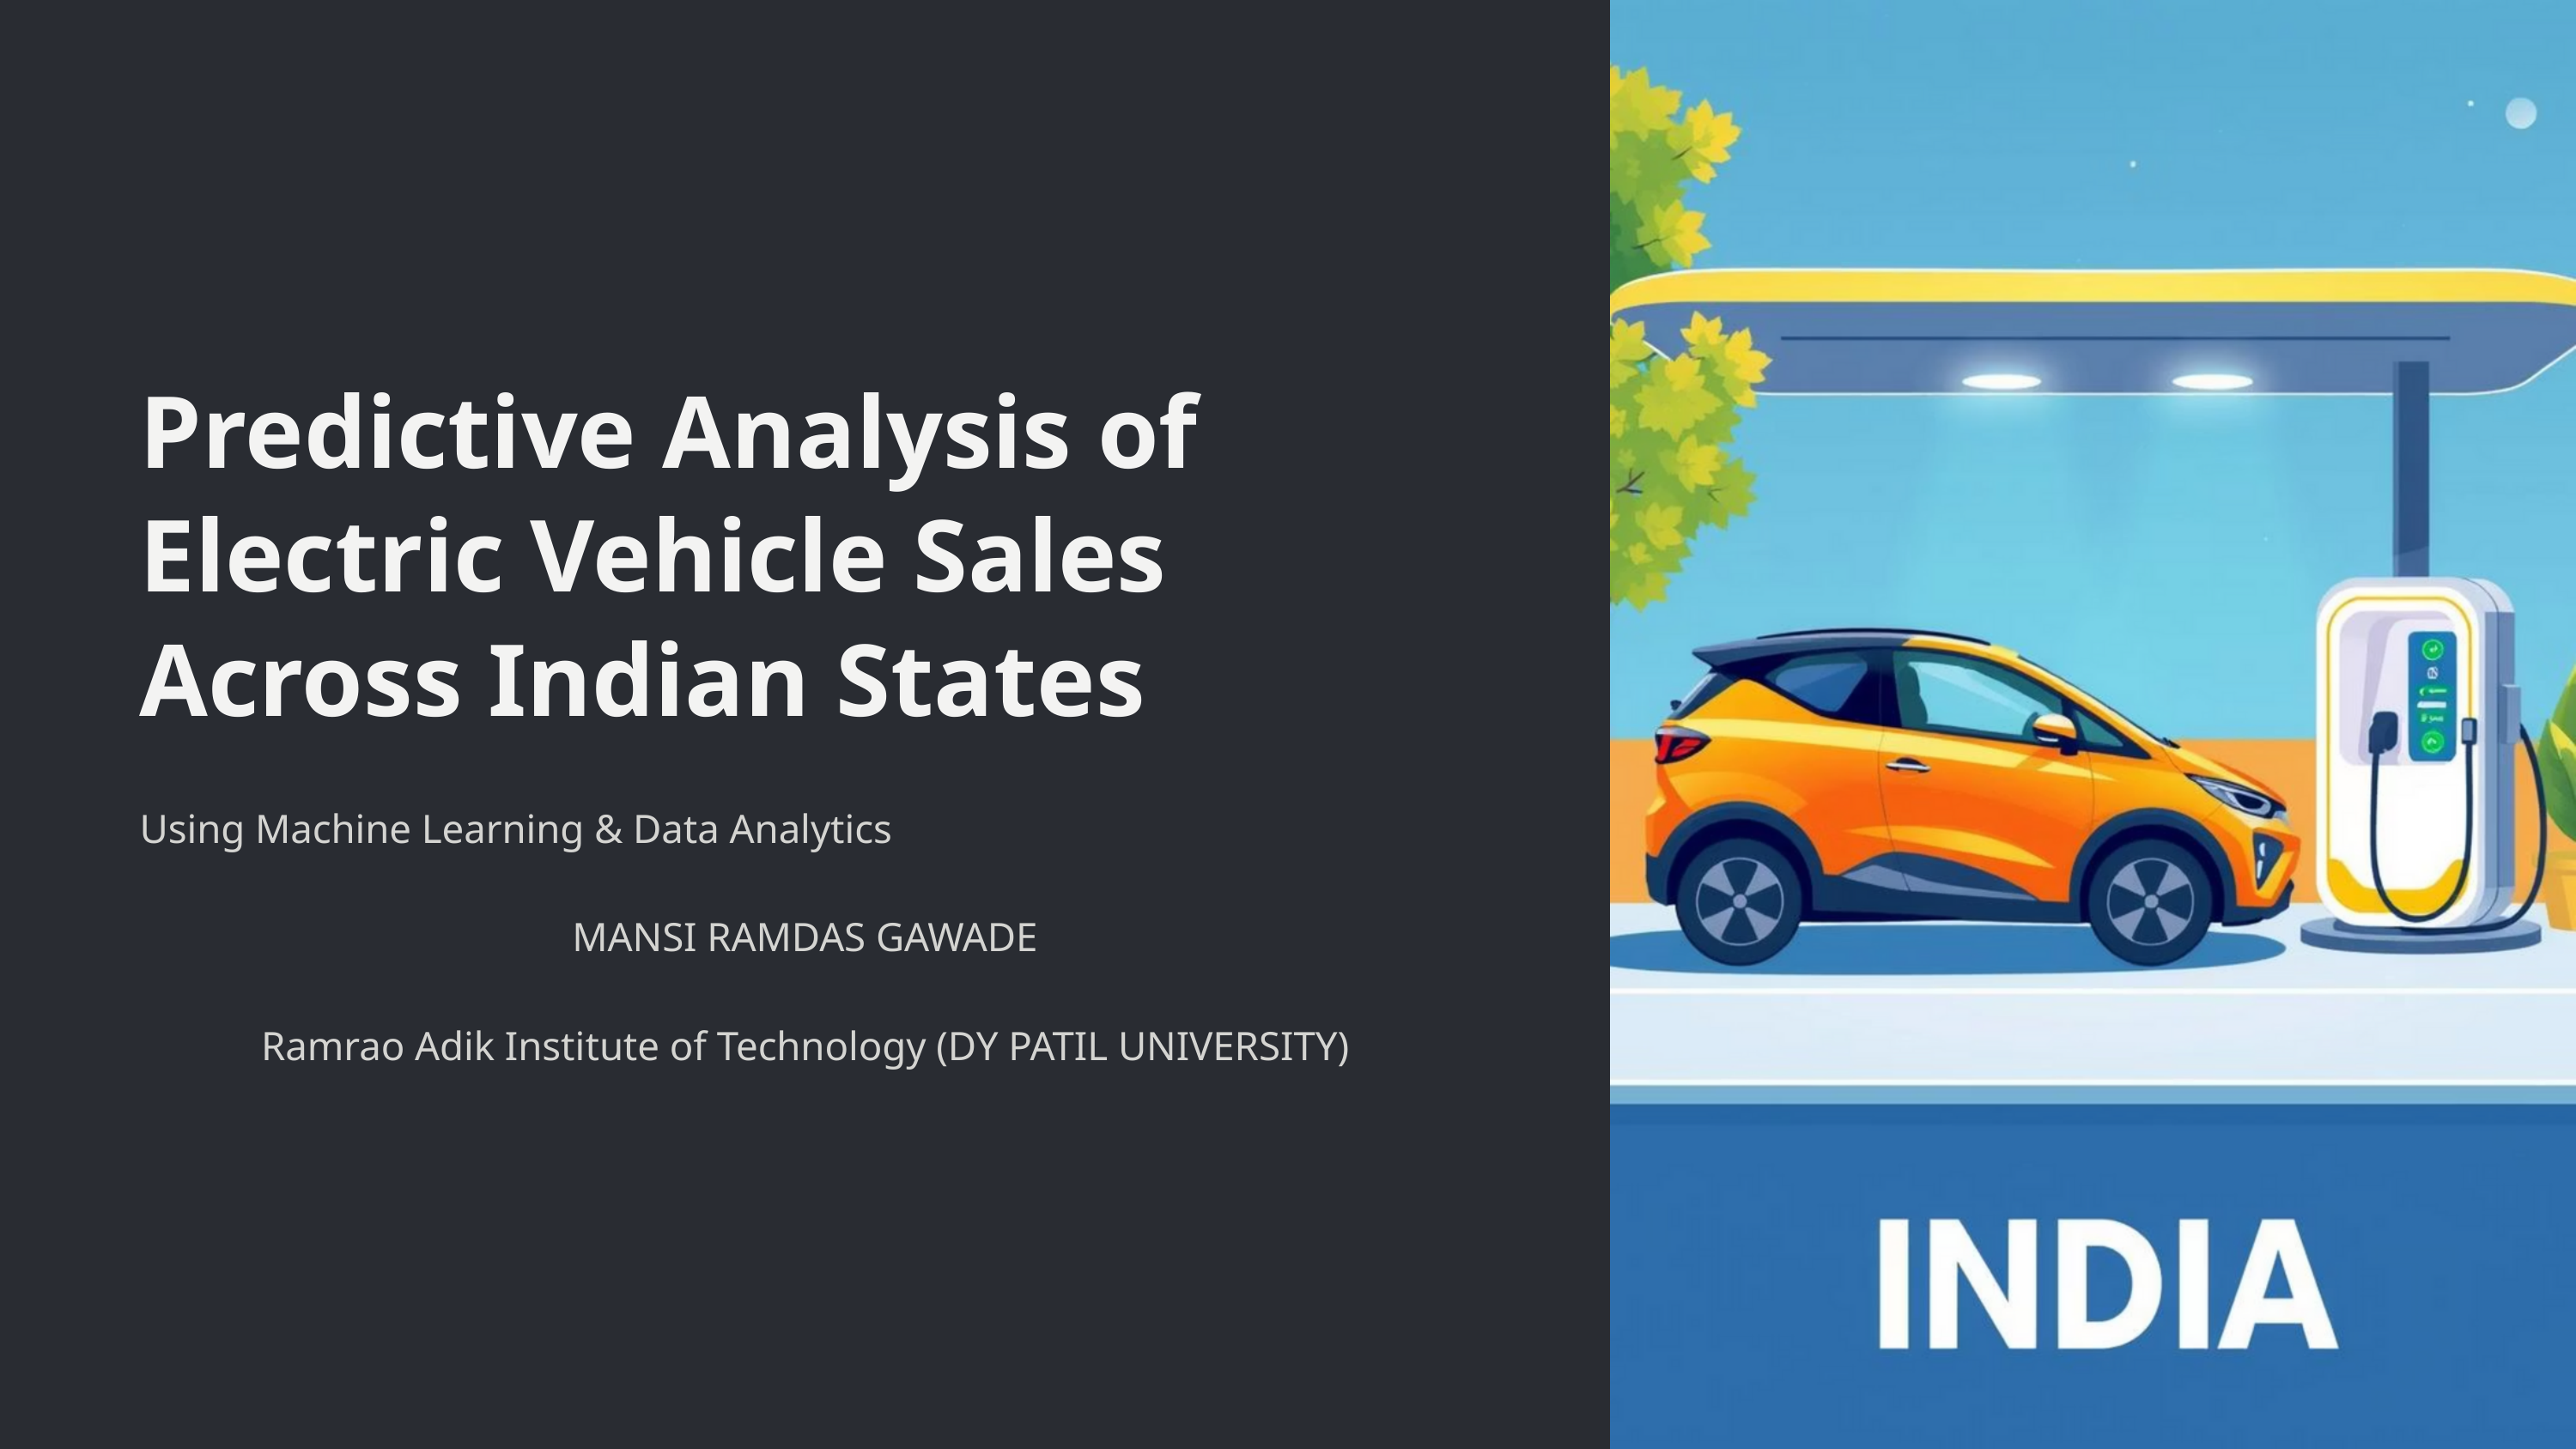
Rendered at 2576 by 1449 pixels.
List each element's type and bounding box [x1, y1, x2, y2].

text_box [1609, 0, 2576, 1449]
text_box [0, 0, 1607, 1449]
